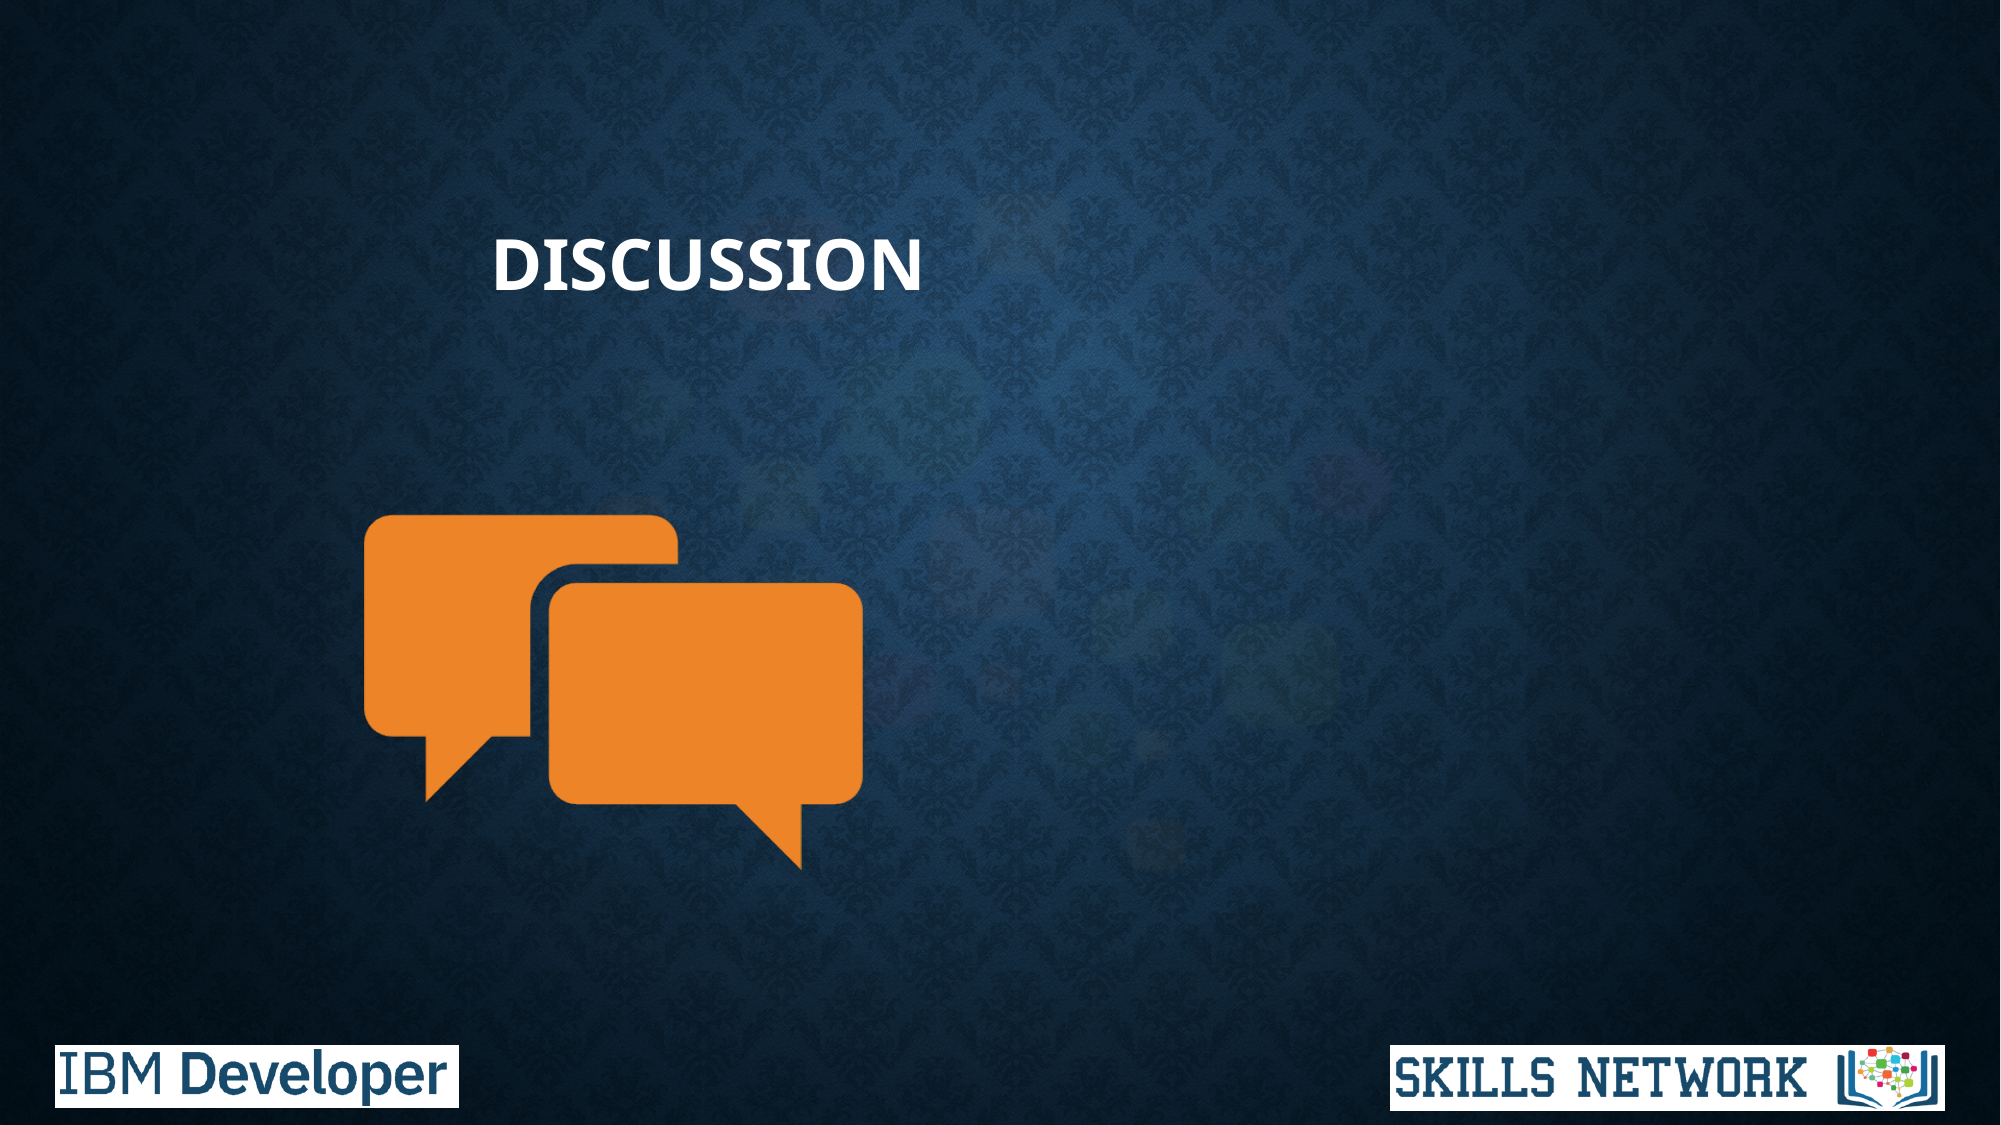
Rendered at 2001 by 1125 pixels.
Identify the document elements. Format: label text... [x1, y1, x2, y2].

title DISCUSSION [0, 139, 1469, 396]
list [317, 395, 909, 987]
picture [55, 1045, 459, 1108]
picture [1390, 1045, 1945, 1111]
